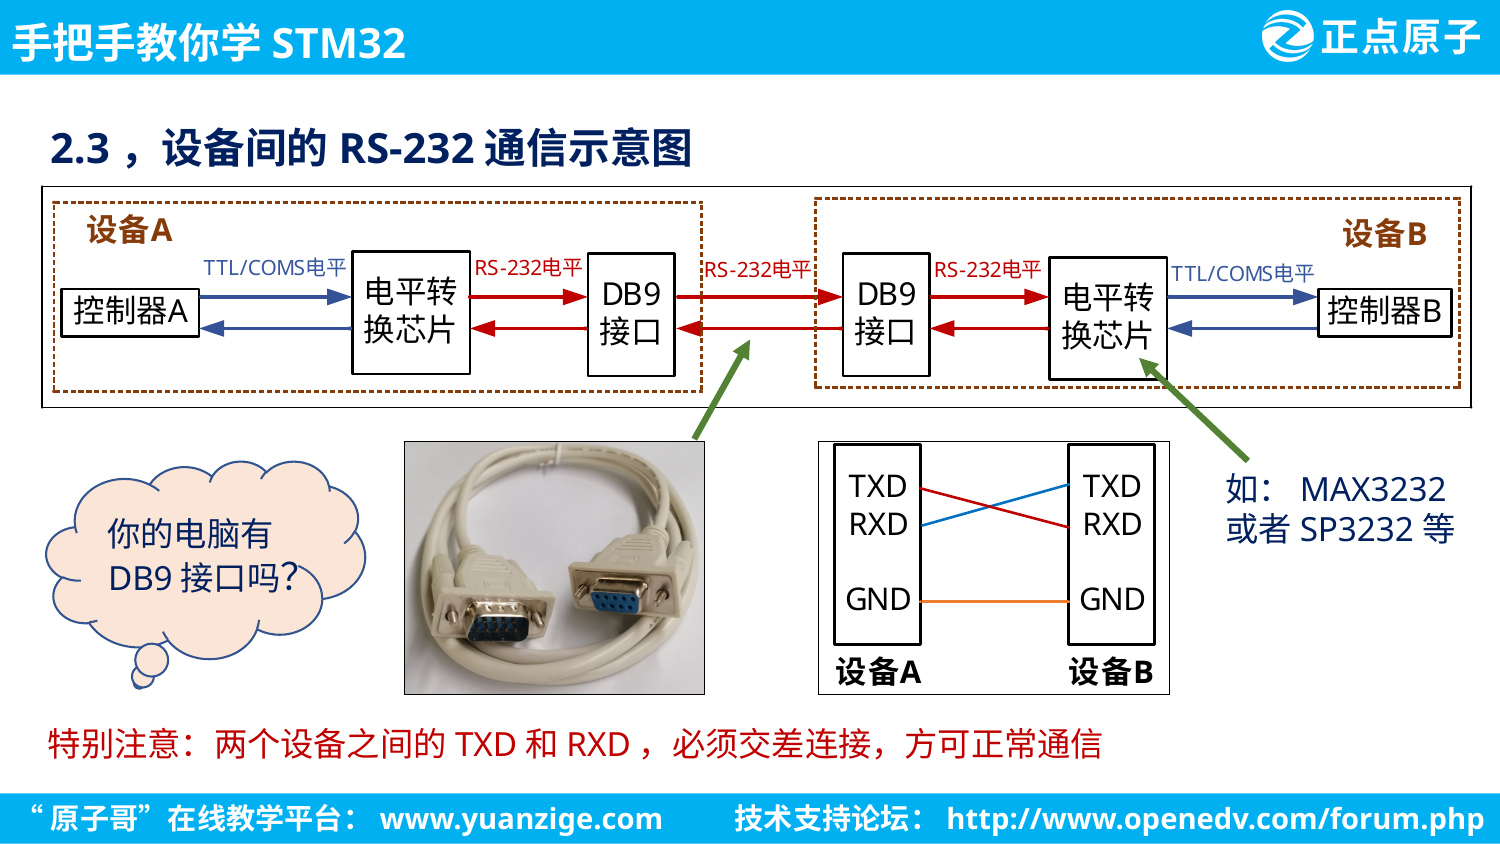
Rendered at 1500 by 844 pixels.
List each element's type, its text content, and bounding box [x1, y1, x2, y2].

picture [1364, 45, 1370, 53]
picture [1391, 45, 1397, 53]
text_box 如：MAX3232 或者SP3232等 [1210, 460, 1488, 556]
picture [1445, 21, 1479, 54]
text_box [1138, 357, 1248, 461]
text_box 你的电脑有DB9接口吗？ [45, 460, 367, 690]
text_box 2.3，设备间的RS-232通信示意图 [42, 93, 829, 176]
picture [1322, 21, 1357, 52]
text_box 手把手教你学STM32 [0, 0, 967, 75]
picture [1404, 20, 1438, 54]
picture [1412, 44, 1418, 52]
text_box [694, 339, 750, 440]
picture [1263, 27, 1307, 61]
text_box “原子哥”在线教学平台：www.yuanzige.com [0, 793, 544, 843]
picture [1267, 11, 1313, 45]
text_box [0, 0, 1500, 76]
picture [1431, 44, 1438, 52]
picture [1367, 18, 1396, 42]
picture [404, 441, 705, 695]
text_box 技术支持论坛：http://www.openedv.com/forum.php [544, 793, 1500, 843]
picture [817, 441, 1170, 695]
picture [39, 183, 1473, 409]
text_box 特别注意：两个设备之间的TXD和RXD，必须交差连接，方可正常通信 [33, 716, 1263, 771]
